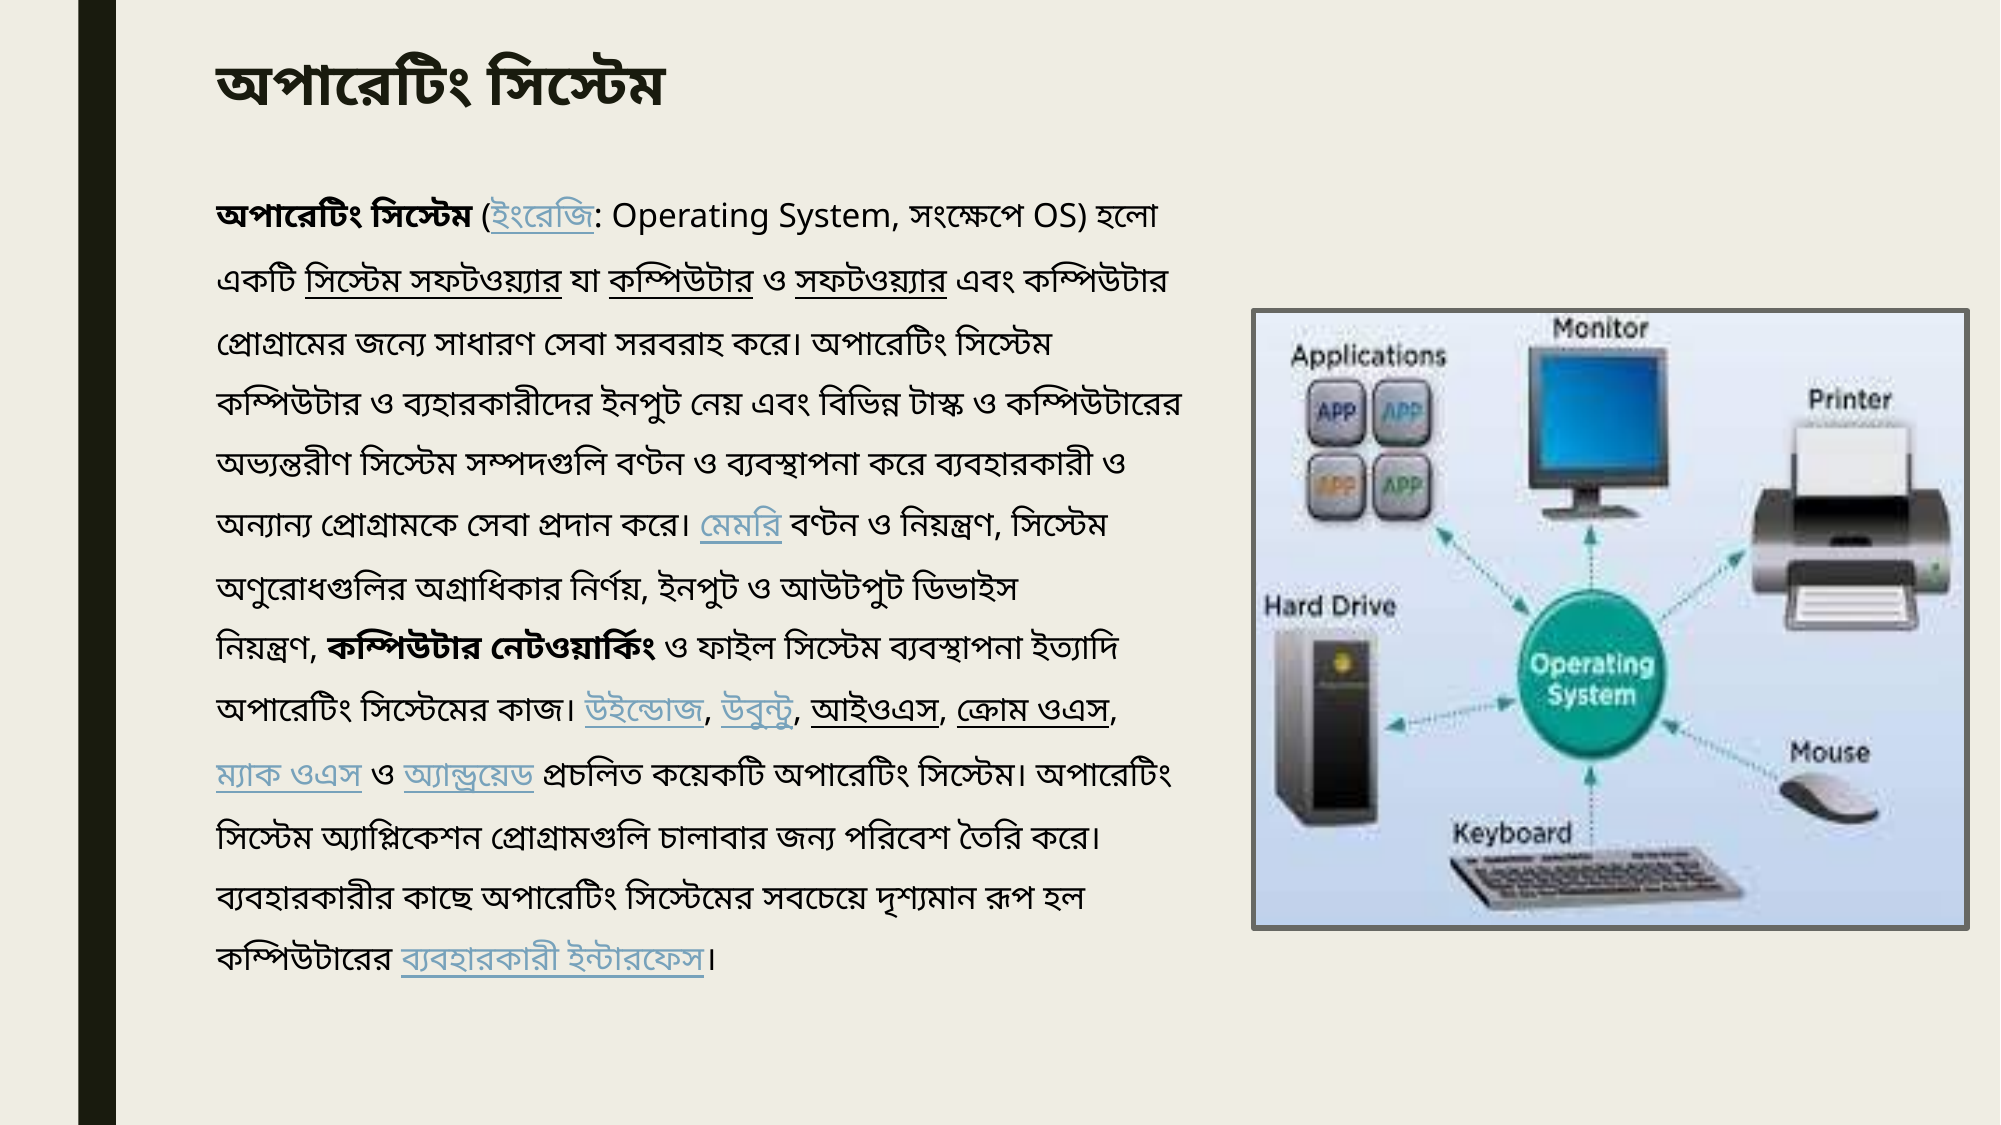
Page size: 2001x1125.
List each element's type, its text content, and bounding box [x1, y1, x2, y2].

list অপারেটিং সিস্টেম (ইংরেজি: Operating System, সংক্ষেপে OS) হলো একটি সিস্টেম সফটওয়্যার যা কম্পিউটার ও সফটওয়্যার এবং কম্পিউটার প্রোগ্রামের জন্যে সাধারণ সেবা সরবরাহ করে। অপারেটিং সিস্টেম কম্পিউটার ও ব্যহারকারীদের ইনপুট নেয় এবং বিভিন্ন টাস্ক ও কম্পিউটারের অভ্যন্তরীণ সিস্টেম সম্পদগুলি বণ্টন ও ব্যবস্থাপনা করে ব্যবহারকারী ও অন্যান্য প্রোগ্রামকে সেবা প্রদান করে। মেমরি বণ্টন ও নিয়ন্ত্রণ, সিস্টেম অণুরোধগুলির অগ্রাধিকার নির্ণয়, ইনপুট ও আউটপুট ডিভাইস নিয়ন্ত্রণ, কম্পিউটার নেটওয়ার্কিং ও ফাইল সিস্টেম ব্যবস্থাপনা ইত্যাদি অপারেটিং সিস্টেমের কাজ। উইন্ডোজ, উবুন্টু, আইওএস, ক্রোম ওএস, ম্যাক ওএস ও অ্যান্ড্রয়েড প্রচলিত কয়েকটি অপারেটিং সিস্টেম। অপারেটিং সিস্টেম অ্যাপ্লিকেশন প্রোগ্রামগুলি চালাবার জন্য পরিবেশ তৈরি করে। ব্যবহারকারীর কাছে অপারেটিং সিস্টেমের সবচেয়ে দৃশ্যমান রূপ হল কম্পিউটারের ব্যবহারকারী ইন্টারফেস। [201, 164, 1200, 1080]
text_box [1251, 308, 1970, 931]
title অপারেটিং সিস্টেম [201, 48, 1777, 165]
